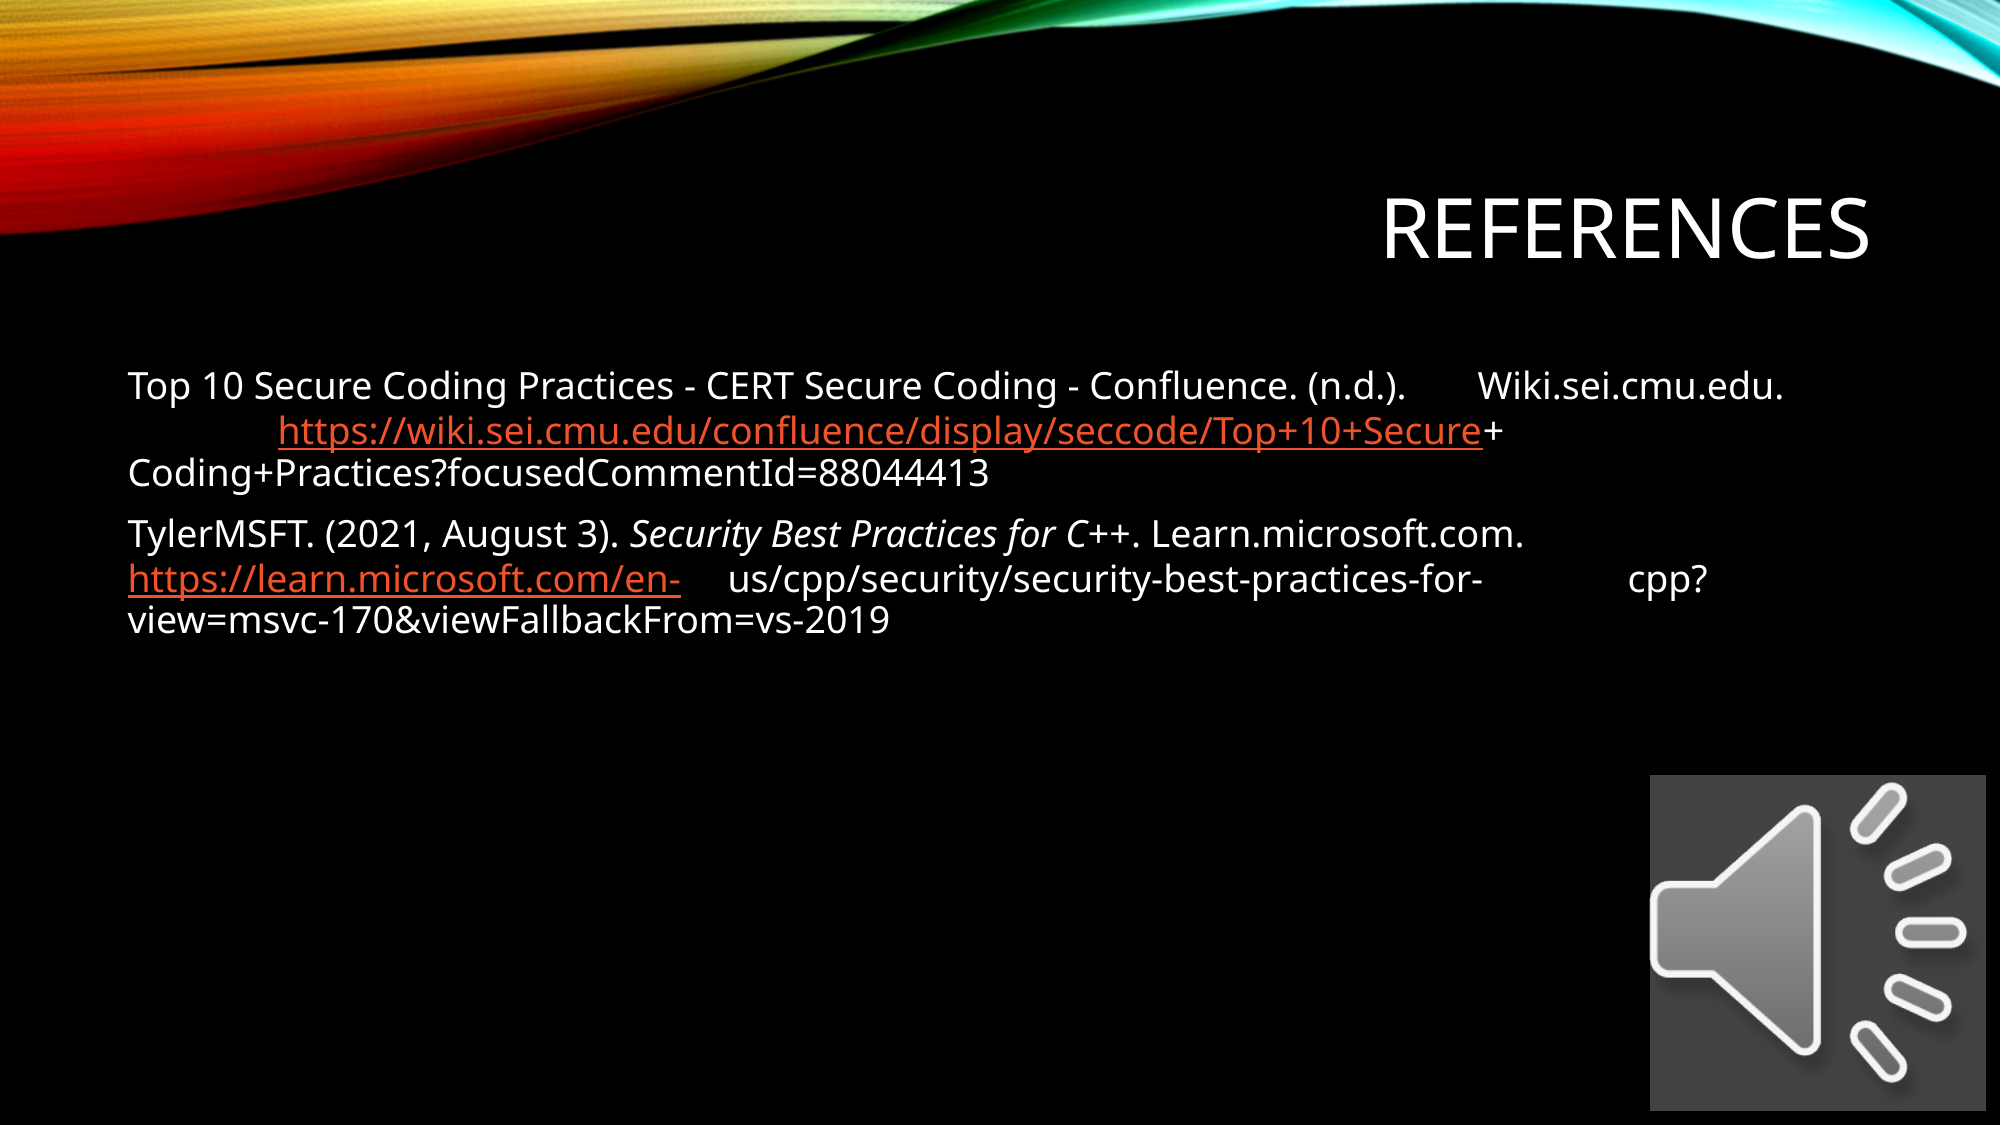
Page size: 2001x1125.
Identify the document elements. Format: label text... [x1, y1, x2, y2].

picture [0, 0, 2000, 237]
title REFERENCES [474, 125, 1888, 338]
picture [1648, 773, 1987, 1112]
list Top 10 Secure Coding Practices - CERT Secure Coding - Confluence. (n.d.). Wiki.sei.cmu.edu. https://wiki.sei.cmu.edu/confluence/display/seccode/Top+10+Secure+ Coding+Practices?focusedCommentId=88044413 TylerMSFT. (2021, August 3). Security Best Practices for C++. Learn.microsoft.com. https://learn.microsoft.com/en- us/cpp/security/security-best-practices-for- cpp?view=msvc-170&viewFallbackFrom=vs-2019 ‌ [112, 360, 1888, 1021]
